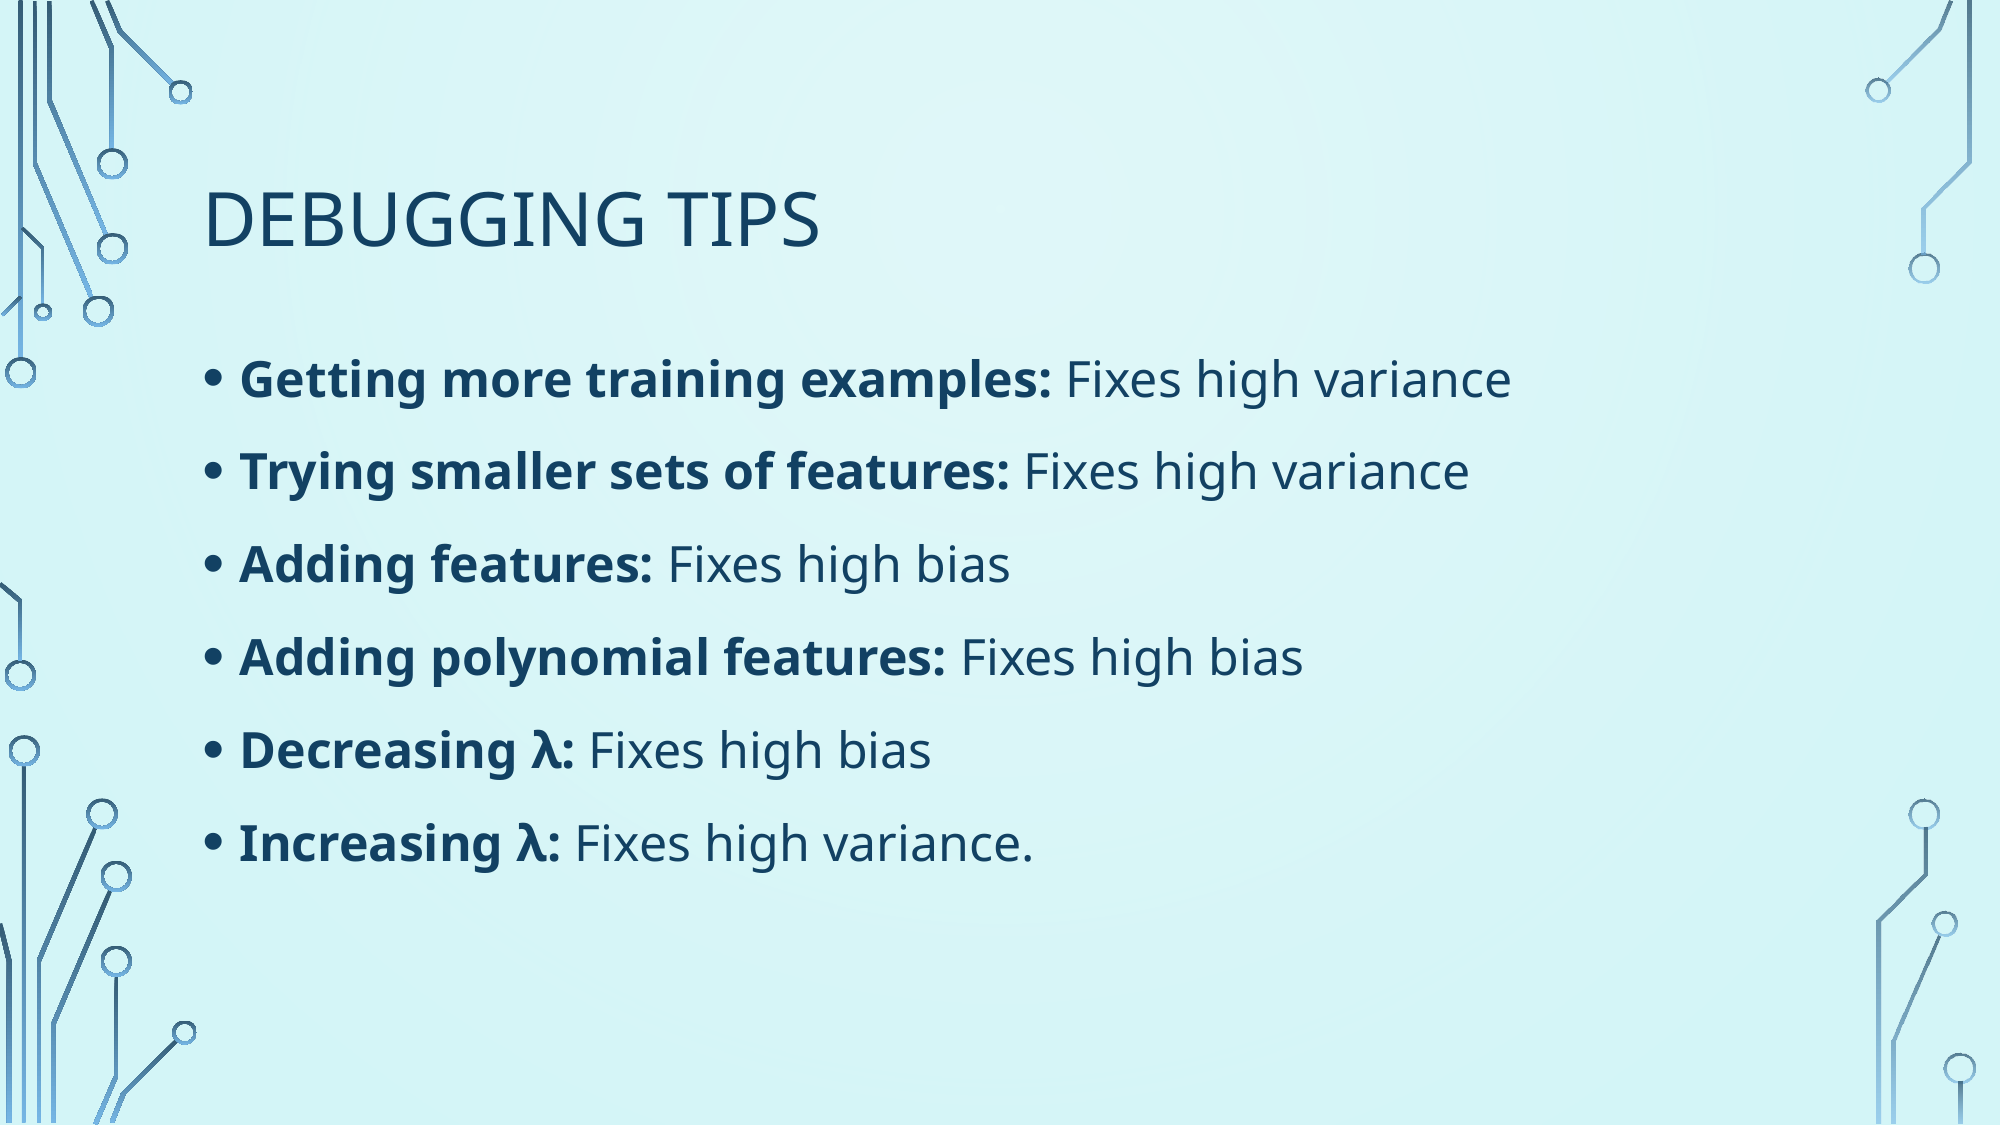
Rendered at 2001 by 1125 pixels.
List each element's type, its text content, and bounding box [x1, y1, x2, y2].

title Debugging Tips [187, 101, 1813, 327]
list Getting more training examples: Fixes high variance Trying smaller sets of features: Fixes high variance Adding features: Fixes high bias Adding polynomial features: Fixes high bias Decreasing λ: Fixes high bias Increasing λ: Fixes high variance. [187, 327, 1813, 909]
